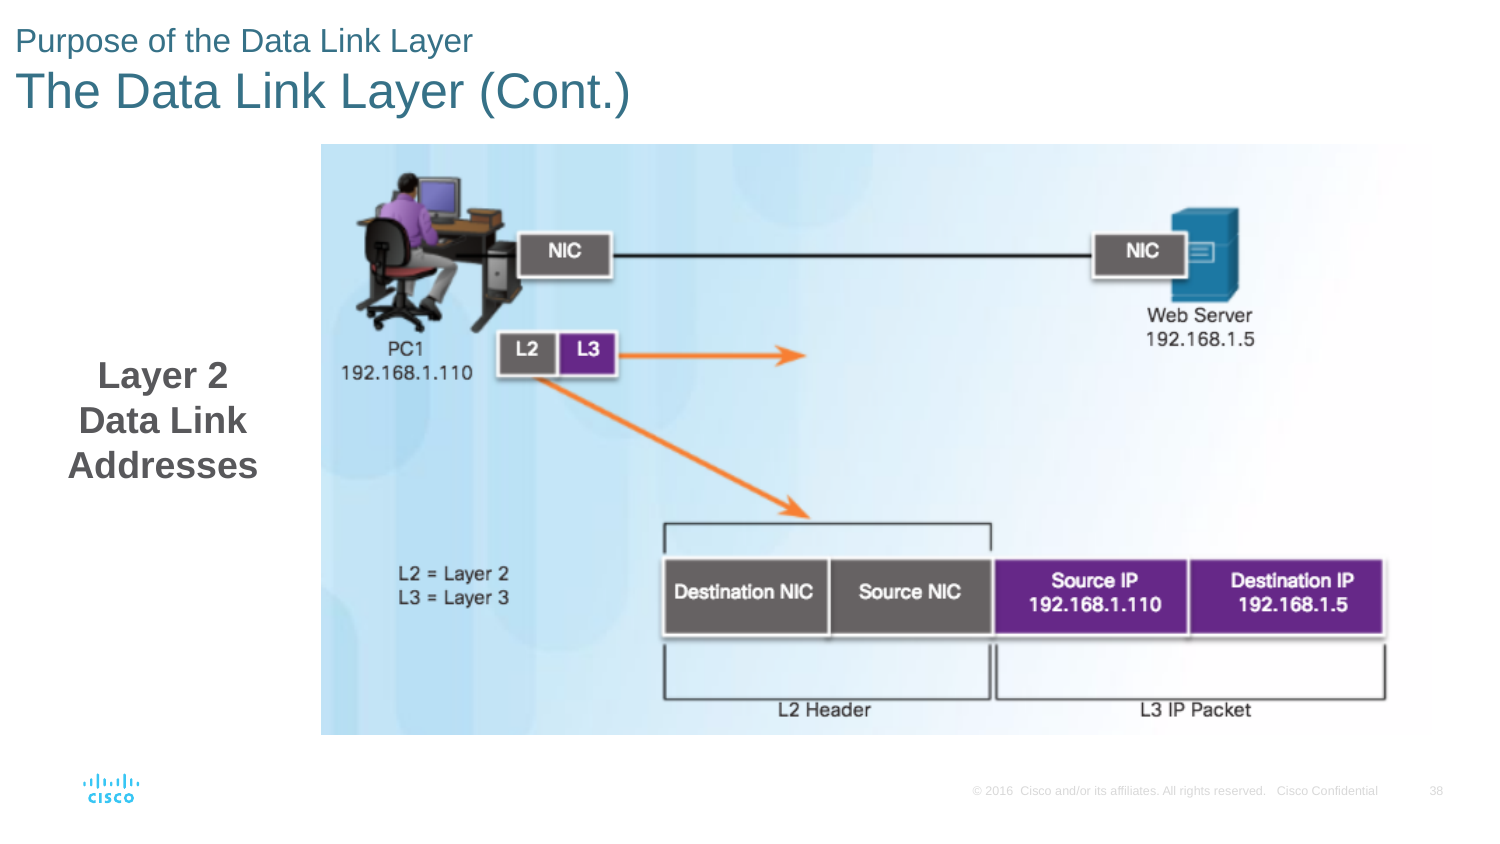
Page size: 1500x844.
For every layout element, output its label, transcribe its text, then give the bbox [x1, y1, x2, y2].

picture [320, 144, 1432, 735]
text_box Layer 2 Data Link Addresses [45, 343, 281, 494]
title Purpose of the Data Link Layer The Data Link Layer (Cont.) [0, 6, 1500, 131]
